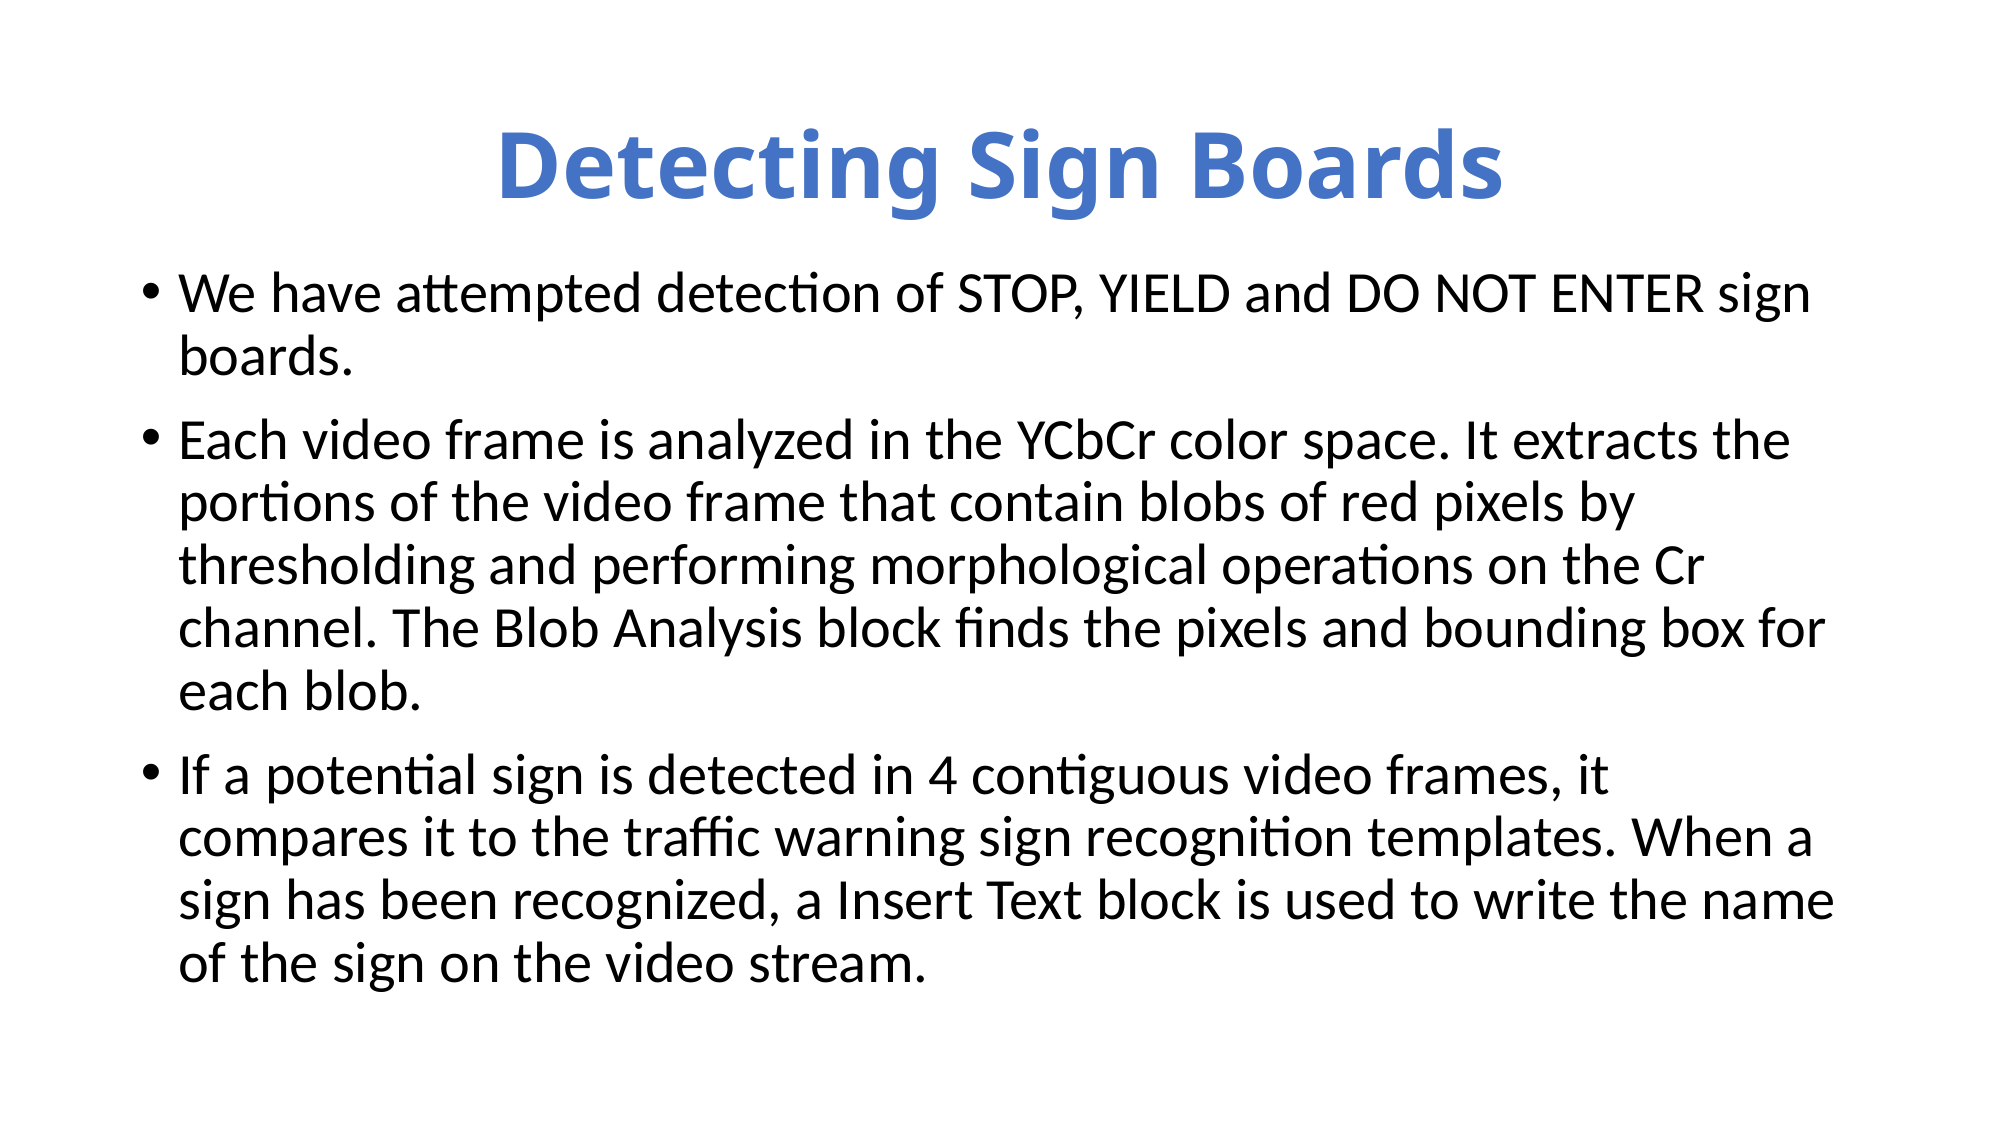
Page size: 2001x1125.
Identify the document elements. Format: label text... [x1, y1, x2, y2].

list We have attempted detection of STOP, YIELD and DO NOT ENTER sign boards. Each video frame is analyzed in the YCbCr color space. It extracts the portions of the video frame that contain blobs of red pixels by thresholding and performing morphological operations on the Cr channel. The Blob Analysis block finds the pixels and bounding box for each blob. If a potential sign is detected in 4 contiguous video frames, it compares it to the traffic warning sign recognition templates. When a sign has been recognized, a Insert Text block is used to write the name of the sign on the video stream. [125, 254, 1863, 1014]
title Detecting Sign Boards [137, 59, 1863, 254]
